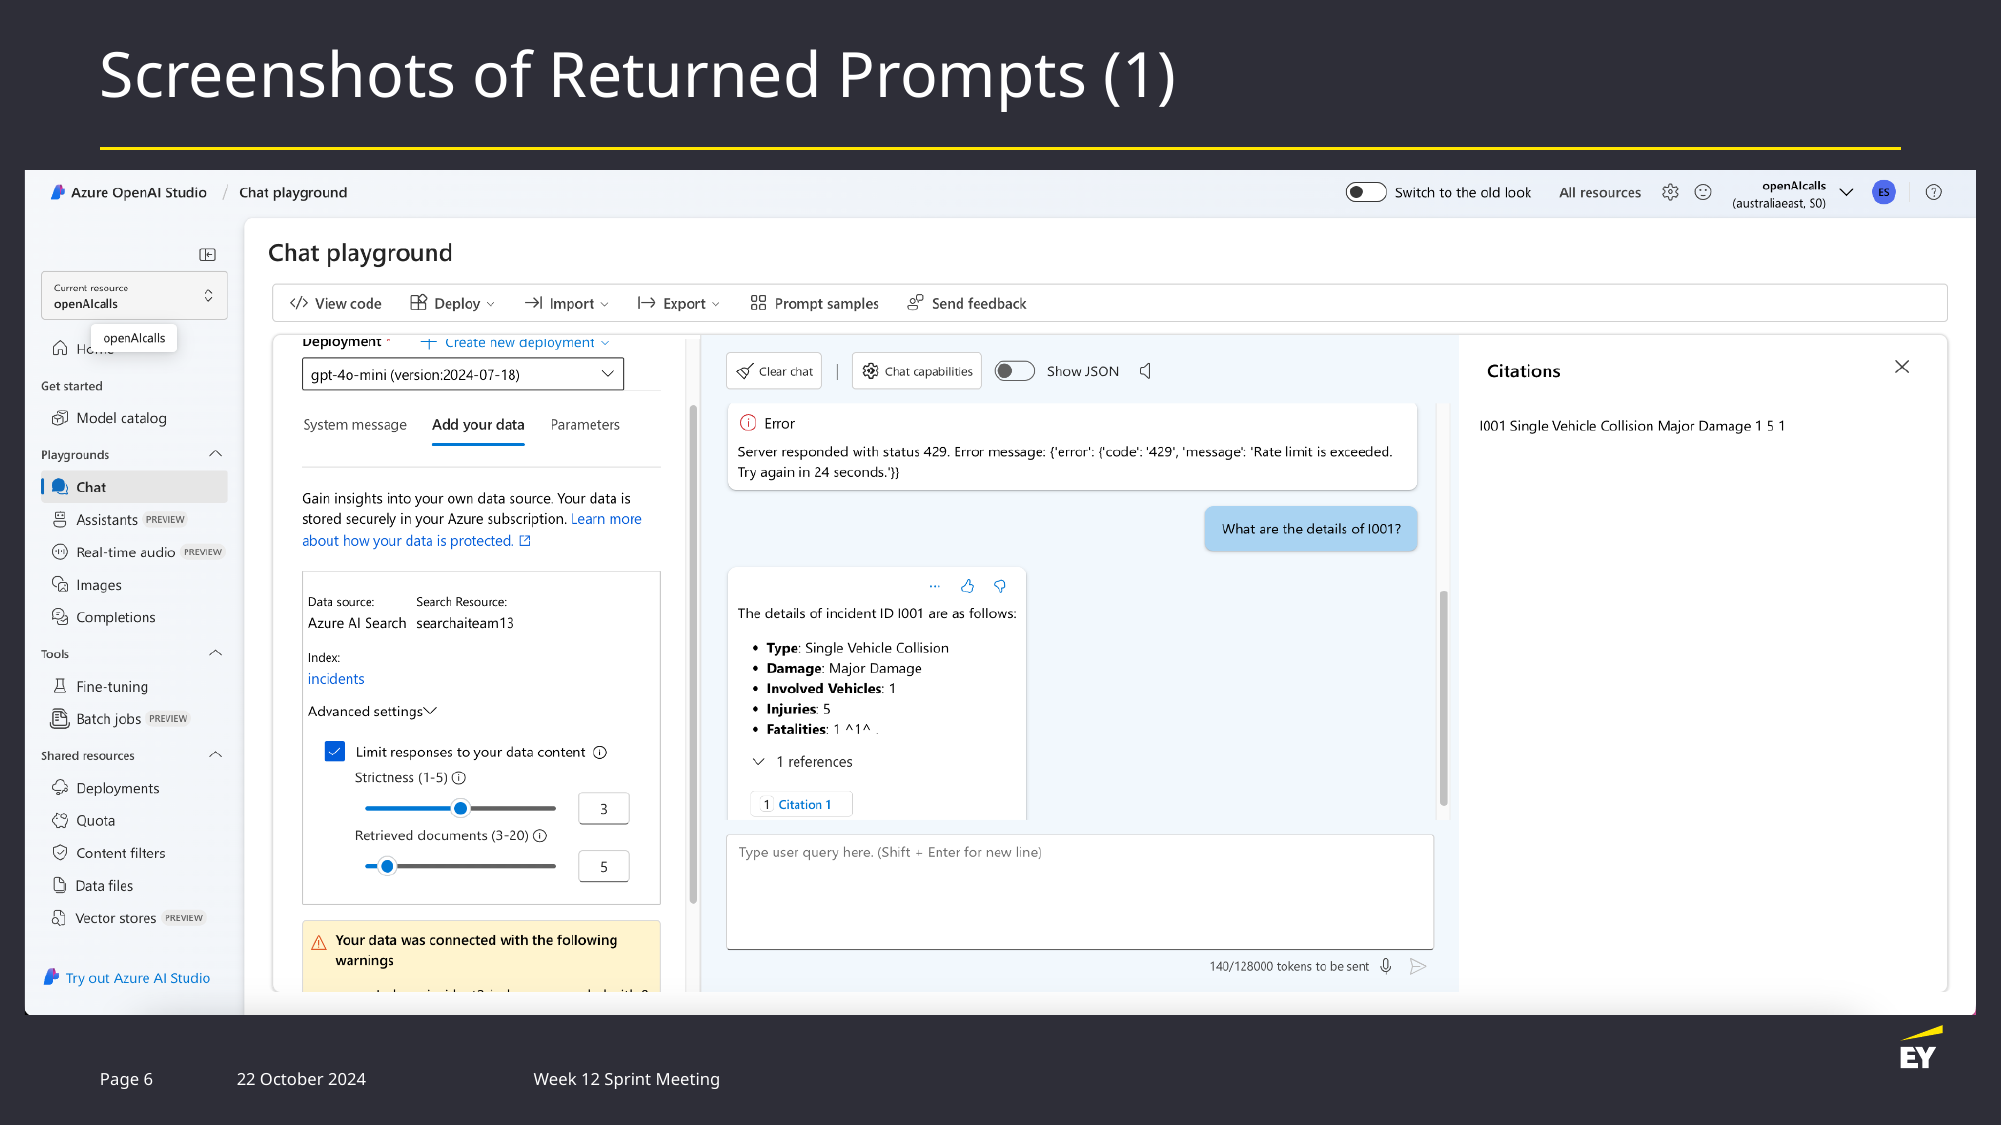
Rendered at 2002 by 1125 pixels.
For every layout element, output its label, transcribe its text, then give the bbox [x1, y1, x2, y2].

title Screenshots of Returned Prompts (1) [100, 34, 1901, 148]
picture [24, 169, 1977, 1015]
